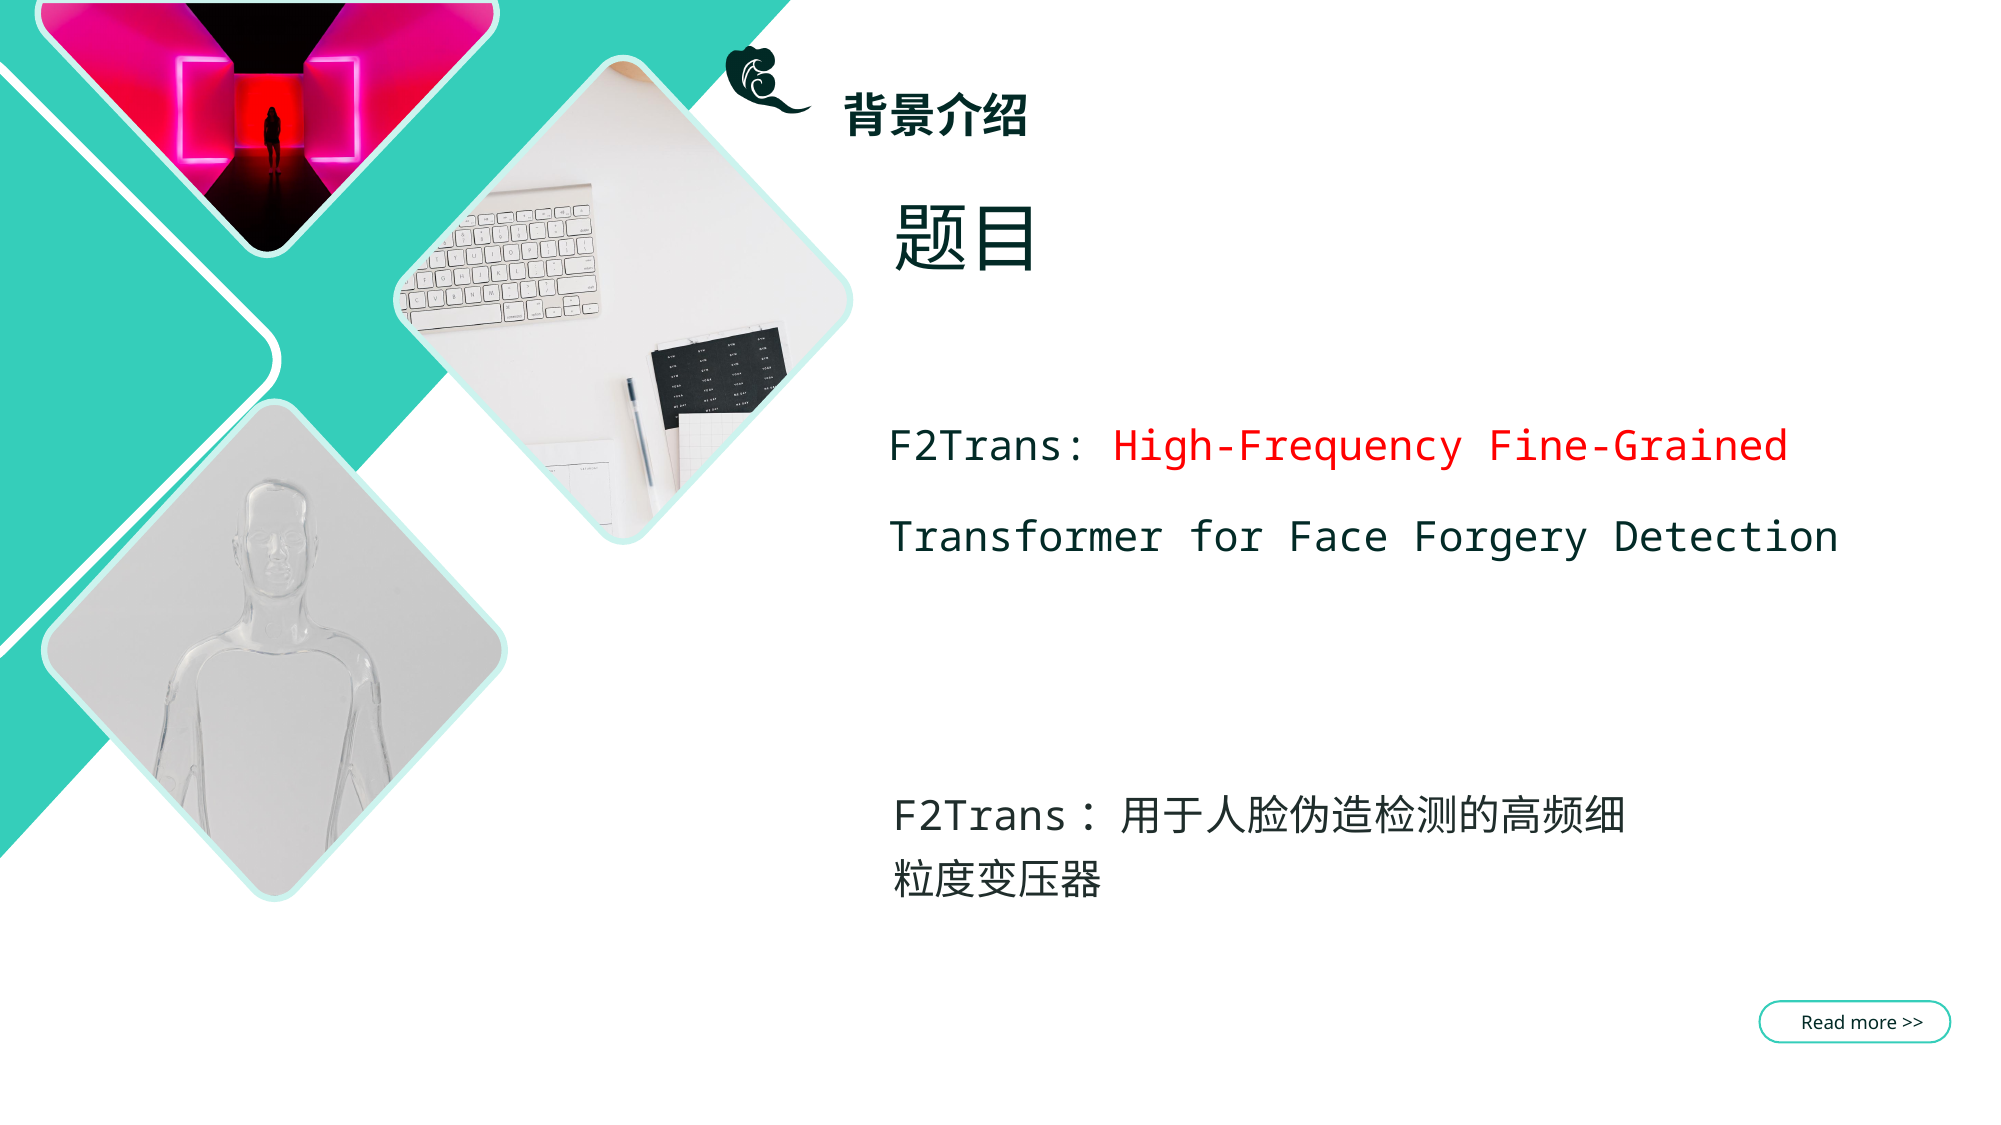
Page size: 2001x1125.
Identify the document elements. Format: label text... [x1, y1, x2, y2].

text_box Read more >> [1759, 1001, 1951, 1043]
text_box 题目 [879, 183, 1059, 288]
text_box F2Trans: High-Frequency Fine-Grained Transformer for Face Forgery Detection [878, 393, 1926, 732]
text_box [0, 65, 279, 655]
text_box [394, 56, 852, 544]
picture [720, 30, 818, 128]
text_box [42, 400, 507, 901]
text_box F2Trans：用于人脸伪造检测的高频细粒度变压器 [878, 765, 1642, 911]
text_box 背景介绍 [828, 56, 1737, 153]
text_box [36, 0, 499, 257]
text_box [0, 0, 793, 861]
